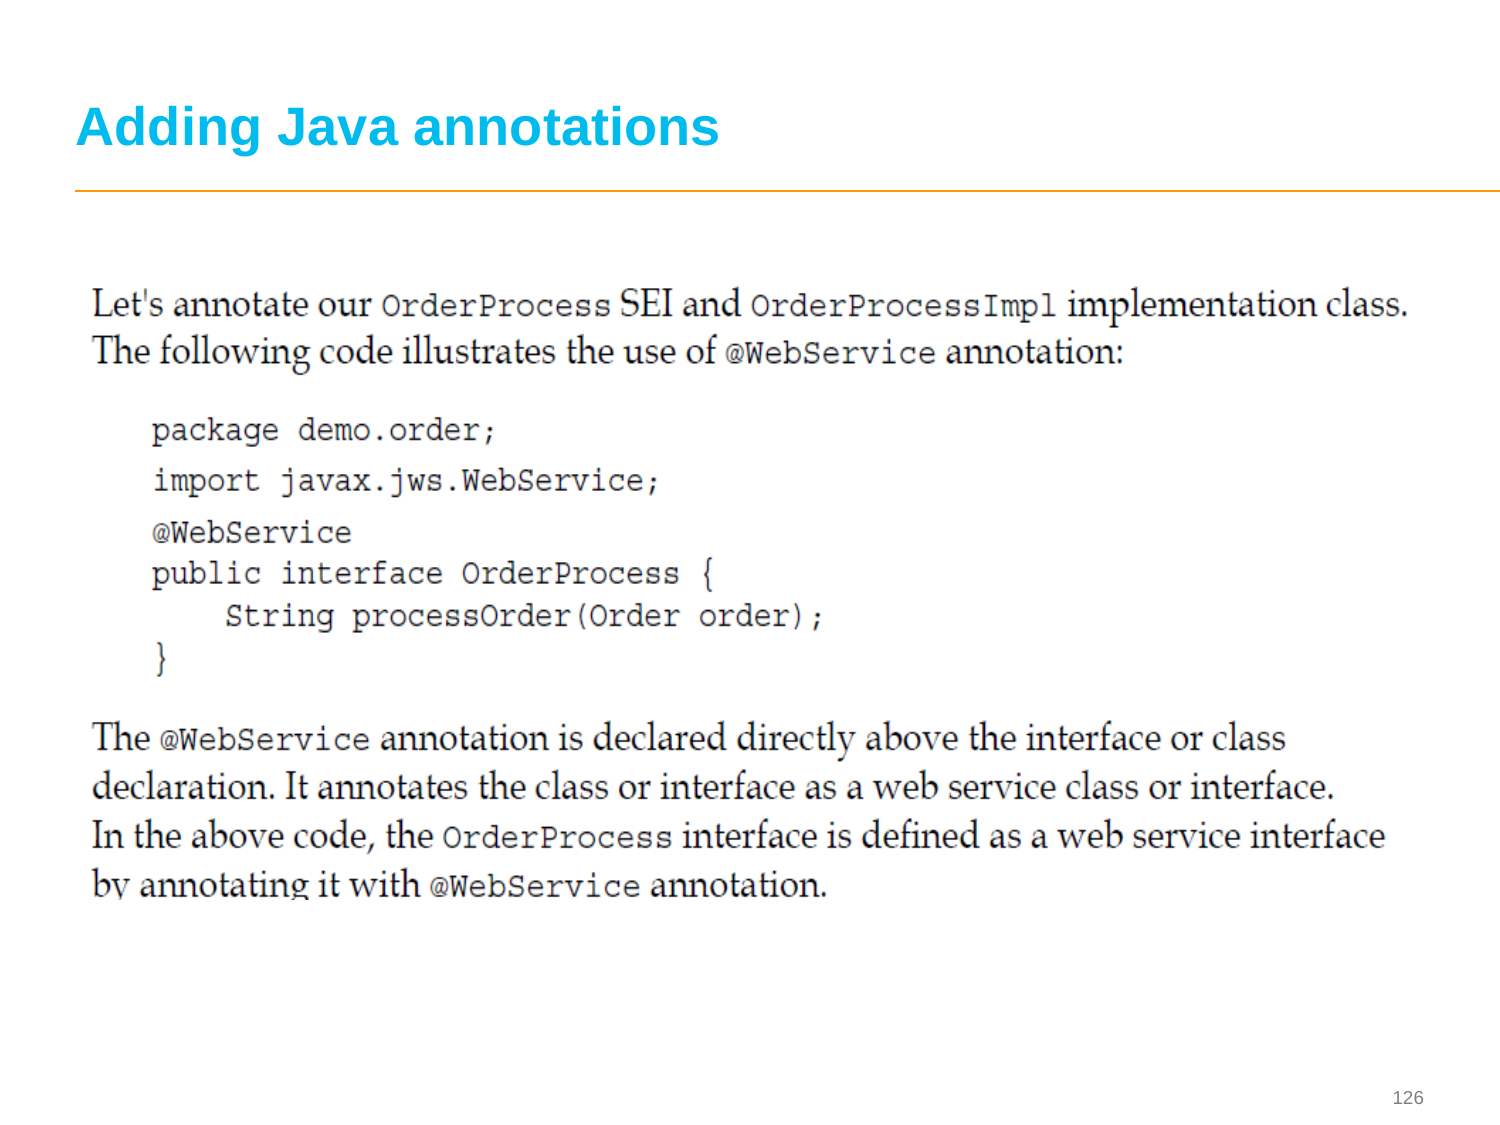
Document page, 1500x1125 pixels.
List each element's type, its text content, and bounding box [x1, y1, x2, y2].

picture [62, 274, 1461, 901]
title Adding Java annotations [75, 27, 1422, 157]
